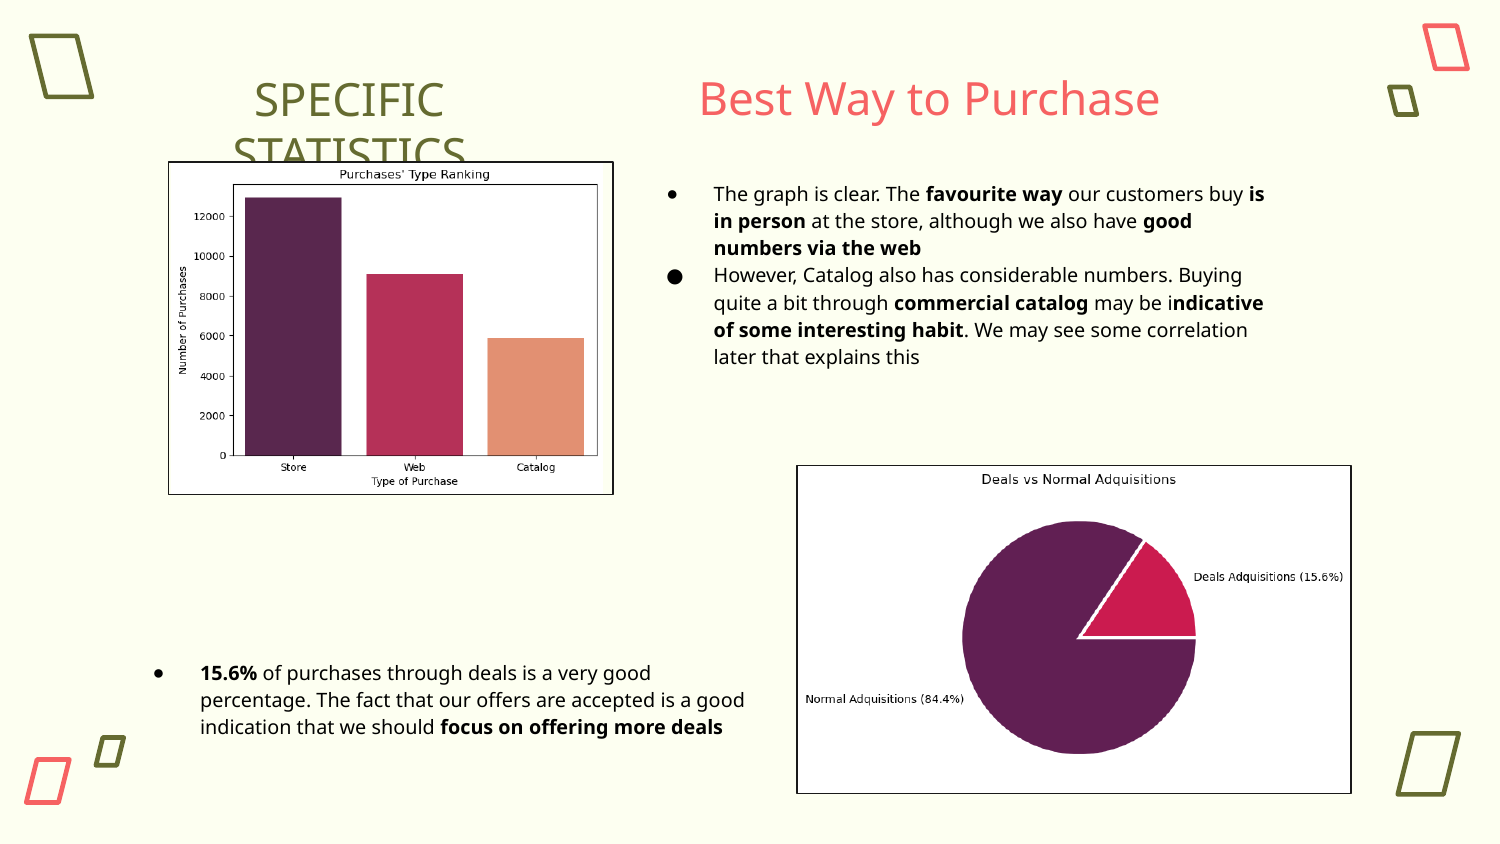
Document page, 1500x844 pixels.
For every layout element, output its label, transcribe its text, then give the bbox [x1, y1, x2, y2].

subtitle The graph is clear. The favourite way our customers buy is in person at the store, although we also have good numbers via the web However, Catalog also has considerable numbers. Buying quite a bit through commercial catalog may be indicative of some interesting habit. We may see some correlation later that explains this [623, 162, 1289, 339]
title SPECIFIC STATISTICS [150, 56, 549, 148]
picture [168, 162, 613, 495]
title Best Way to Purchase [548, 54, 1311, 146]
subtitle 15.6% of purchases through deals is a very good percentage. The fact that our offers are accepted is a good indication that we should focus on offering more deals [110, 641, 776, 818]
picture [797, 465, 1351, 793]
